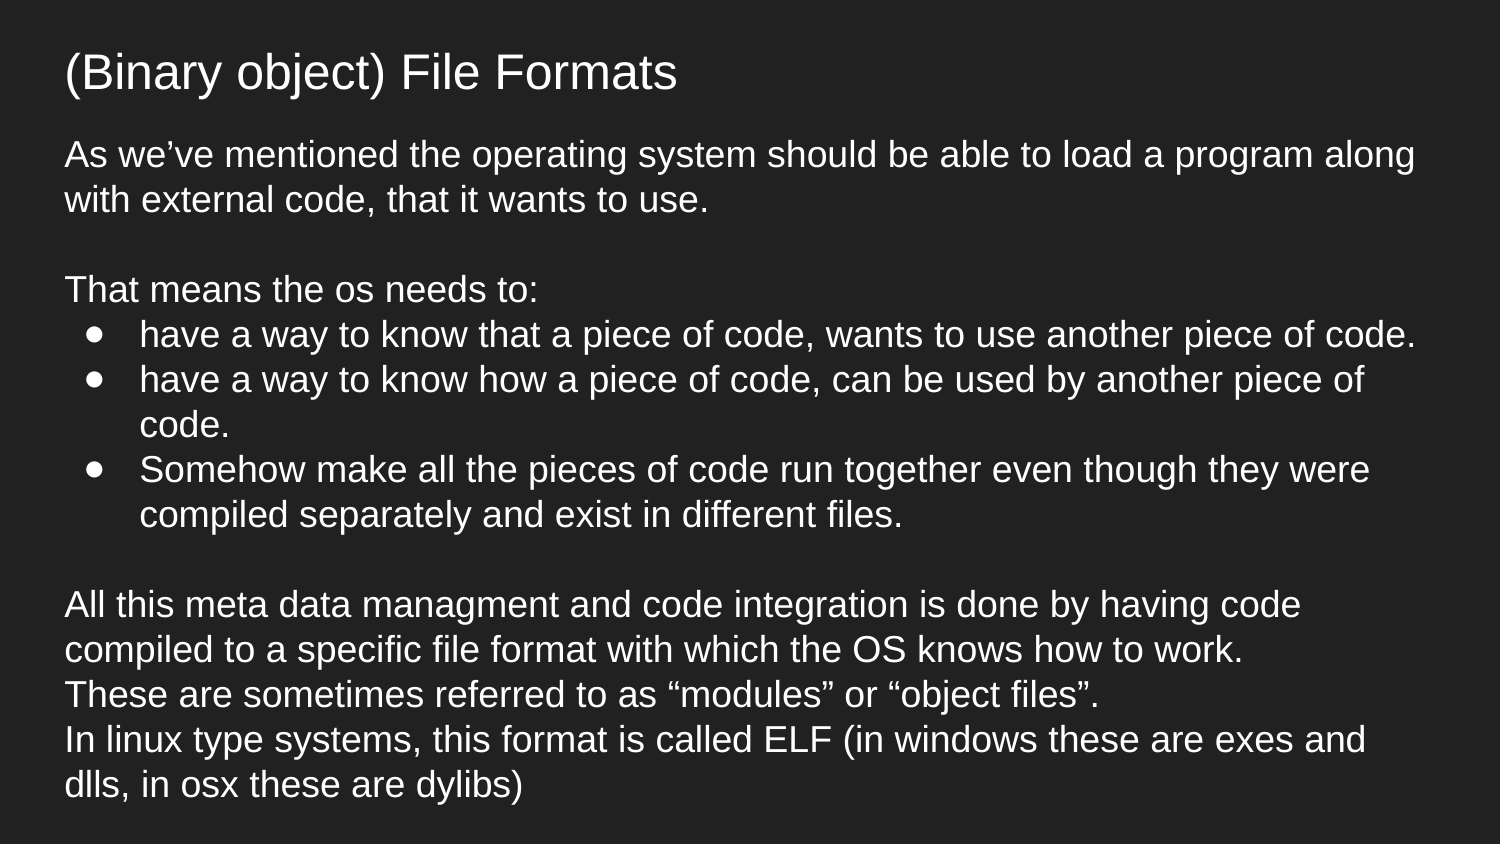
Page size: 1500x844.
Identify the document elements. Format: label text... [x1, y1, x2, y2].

text_box As we’ve mentioned the operating system should be able to load a program along with external code, that it wants to use. That means the os needs to: have a way to know that a piece of code, wants to use another piece of code. have a way to know how a piece of code, can be used by another piece of code. Somehow make all the pieces of code run together even though they were compiled separately and exist in different files. All this meta data managment and code integration is done by having code compiled to a specific file format with which the OS knows how to work. These are sometimes referred to as “modules” or “object files”. In linux type systems, this format is called ELF (in windows these are exes and dlls, in osx these are dylibs) [49, 114, 1451, 820]
text_box (Binary object) File Formats [49, 24, 1451, 114]
